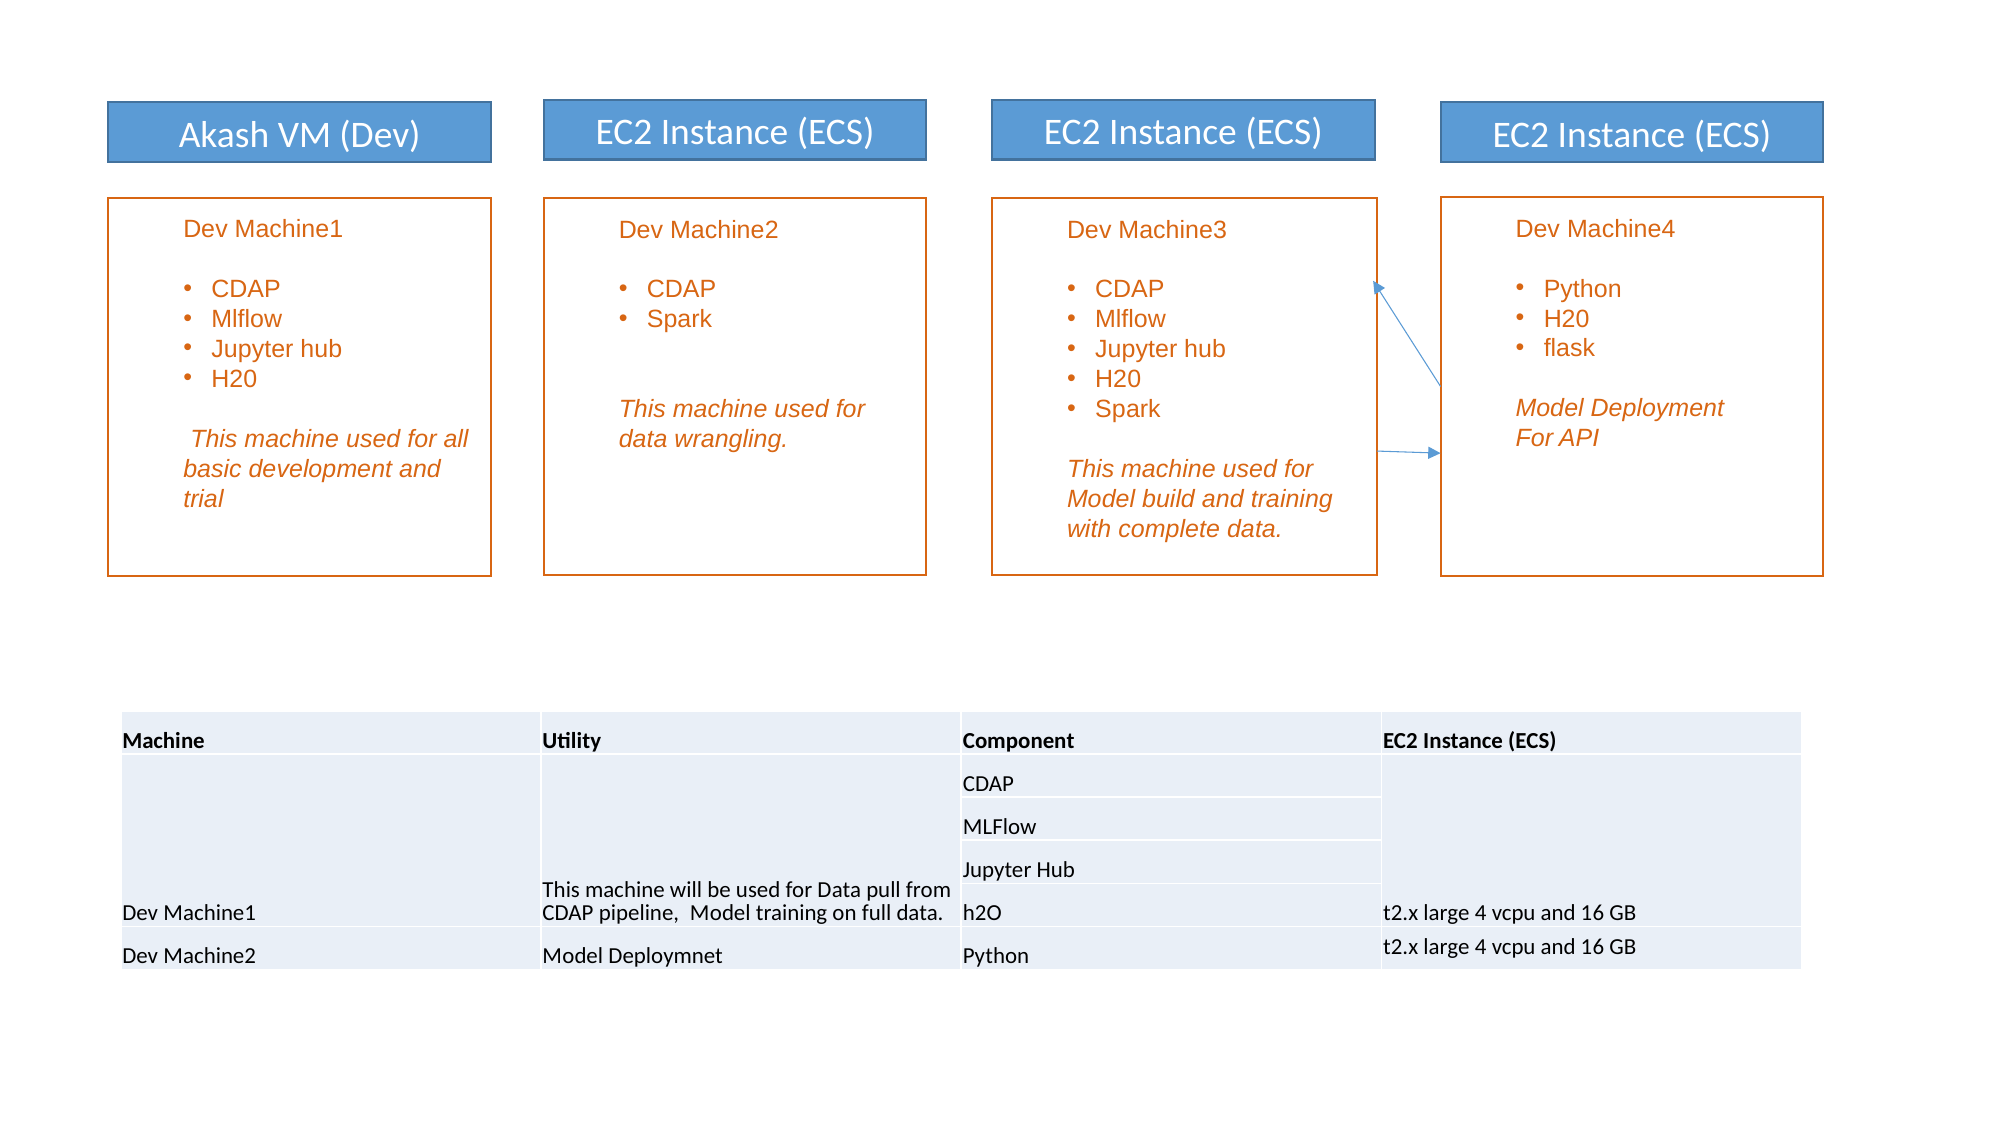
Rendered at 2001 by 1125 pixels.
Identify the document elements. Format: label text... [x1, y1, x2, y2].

table_cell Dev Machine1 [122, 755, 540, 926]
table_header Machine [122, 712, 540, 753]
table_cell Model Deploymnet [542, 927, 960, 969]
table_header EC2 Instance (ECS) [1382, 712, 1801, 753]
text_box EC2 Instance (ECS) [991, 99, 1376, 161]
text_box Dev Machine2 CDAP Spark This machine used for data wrangling. [543, 197, 927, 576]
table_header Component [962, 712, 1381, 753]
table_cell MLFlow [962, 798, 1381, 839]
text_box Dev Machine1 CDAP Mlflow Jupyter hub H20 This machine used for all basic development and trial [107, 197, 492, 577]
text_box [1373, 280, 1441, 387]
text_box Akash VM (Dev) [107, 101, 492, 163]
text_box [1377, 450, 1441, 454]
text_box Dev Machine4 Python H20 flask Model Deployment For API [1440, 196, 1824, 577]
text_box Dev Machine3 CDAP Mlflow Jupyter hub H20 Spark This machine used for Model build and training with complete data. [991, 197, 1378, 576]
text_box EC2 Instance (ECS) [543, 99, 927, 161]
table_cell Dev Machine2 [122, 927, 540, 969]
text_box EC2 Instance (ECS) [1440, 101, 1824, 163]
table_cell t2.x large 4 vcpu and 16 GB [1382, 755, 1801, 926]
table_cell CDAP [962, 755, 1381, 796]
table_header Utility [542, 712, 960, 753]
table_cell t2.x large 4 vcpu and 16 GB [1382, 927, 1801, 969]
table_cell h2O [962, 884, 1381, 926]
table_cell This machine will be used for Data pull from CDAP pipeline, Model training on full data. [542, 755, 960, 926]
table_cell Jupyter Hub [962, 841, 1381, 883]
table_cell Python [962, 927, 1381, 969]
